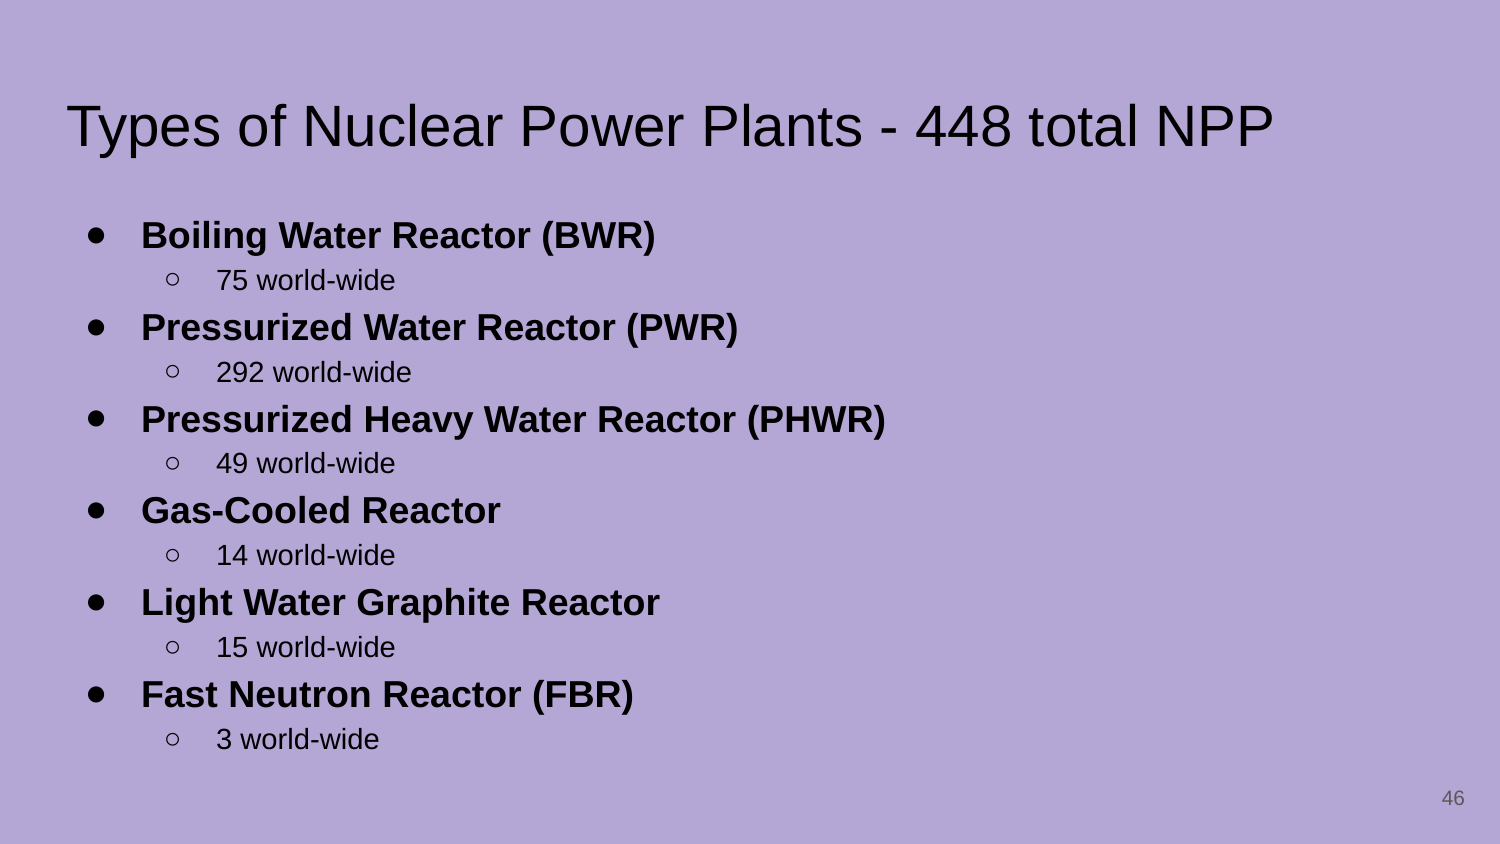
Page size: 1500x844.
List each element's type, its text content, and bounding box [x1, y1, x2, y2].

list Boiling Water Reactor (BWR) 75 world-wide Pressurized Water Reactor (PWR) 292 world-wide Pressurized Heavy Water Reactor (PHWR) 49 world-wide Gas-Cooled Reactor 14 world-wide Light Water Graphite Reactor 15 world-wide Fast Neutron Reactor (FBR) 3 world-wide [51, 189, 1449, 750]
title Types of Nuclear Power Plants - 448 total NPP [51, 72, 1449, 167]
slide_number ‹#› [1389, 764, 1480, 830]
